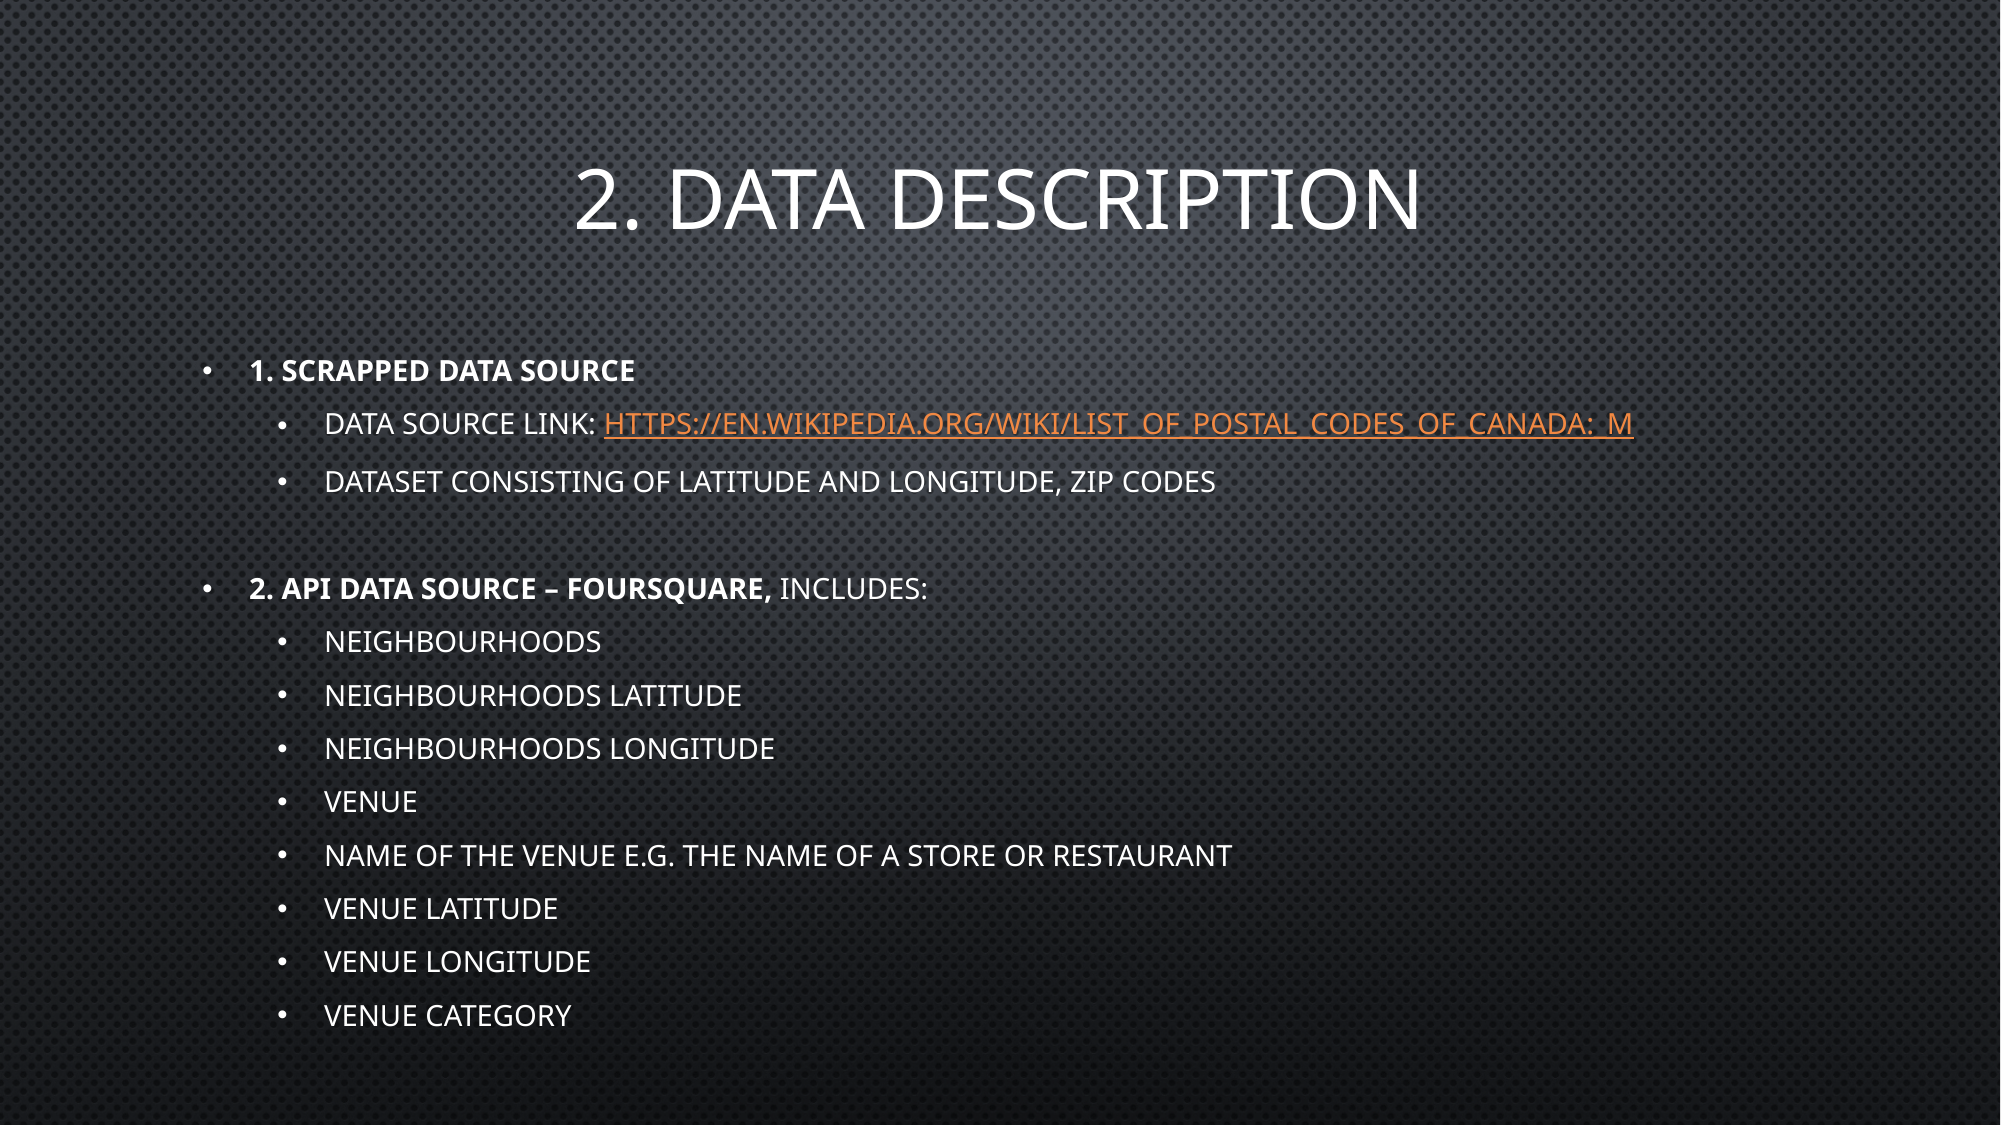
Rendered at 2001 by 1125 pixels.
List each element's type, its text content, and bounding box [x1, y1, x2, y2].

list 1. Scrapped Data Source Data Source Link: https://en.wikipedia.org/wiki/List_of_postal_codes_of_Canada:_M Dataset consisting of latitude and longitude, zip codes 2. API Data Source – Foursquare, INCLUDES: Neighbourhoods Neighbourhoods Latitude Neighbourhoods Longitude Venue Name of the venue e.g. the name of a store or restaurant Venue Latitude Venue Longitude Venue Category [187, 401, 1813, 1125]
title 2. Data Description [187, 99, 1813, 293]
